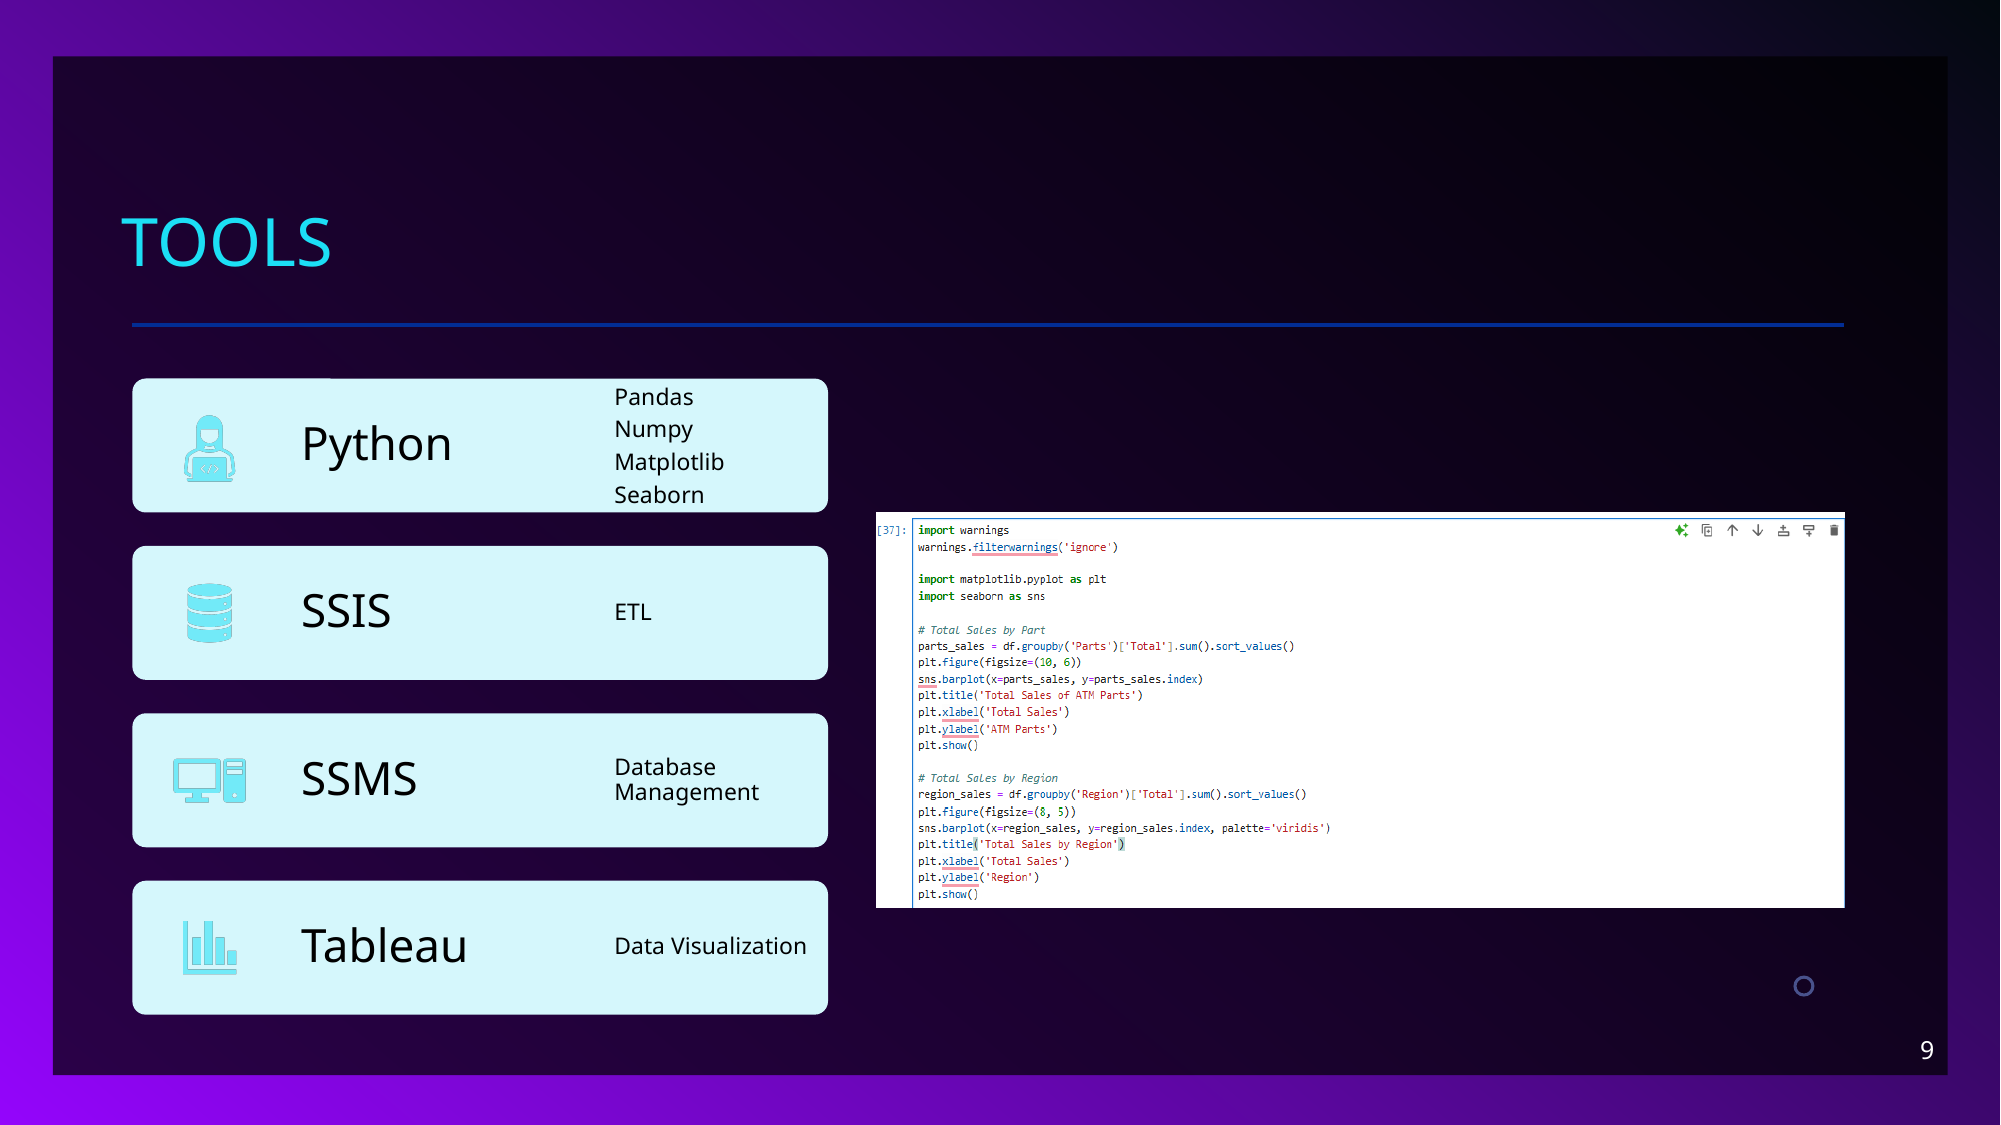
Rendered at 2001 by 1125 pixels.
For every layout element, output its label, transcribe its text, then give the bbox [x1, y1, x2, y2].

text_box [132, 377, 828, 1016]
slide_number 9 [1499, 1021, 1950, 1082]
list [875, 512, 1845, 908]
title tools [121, 70, 1845, 289]
